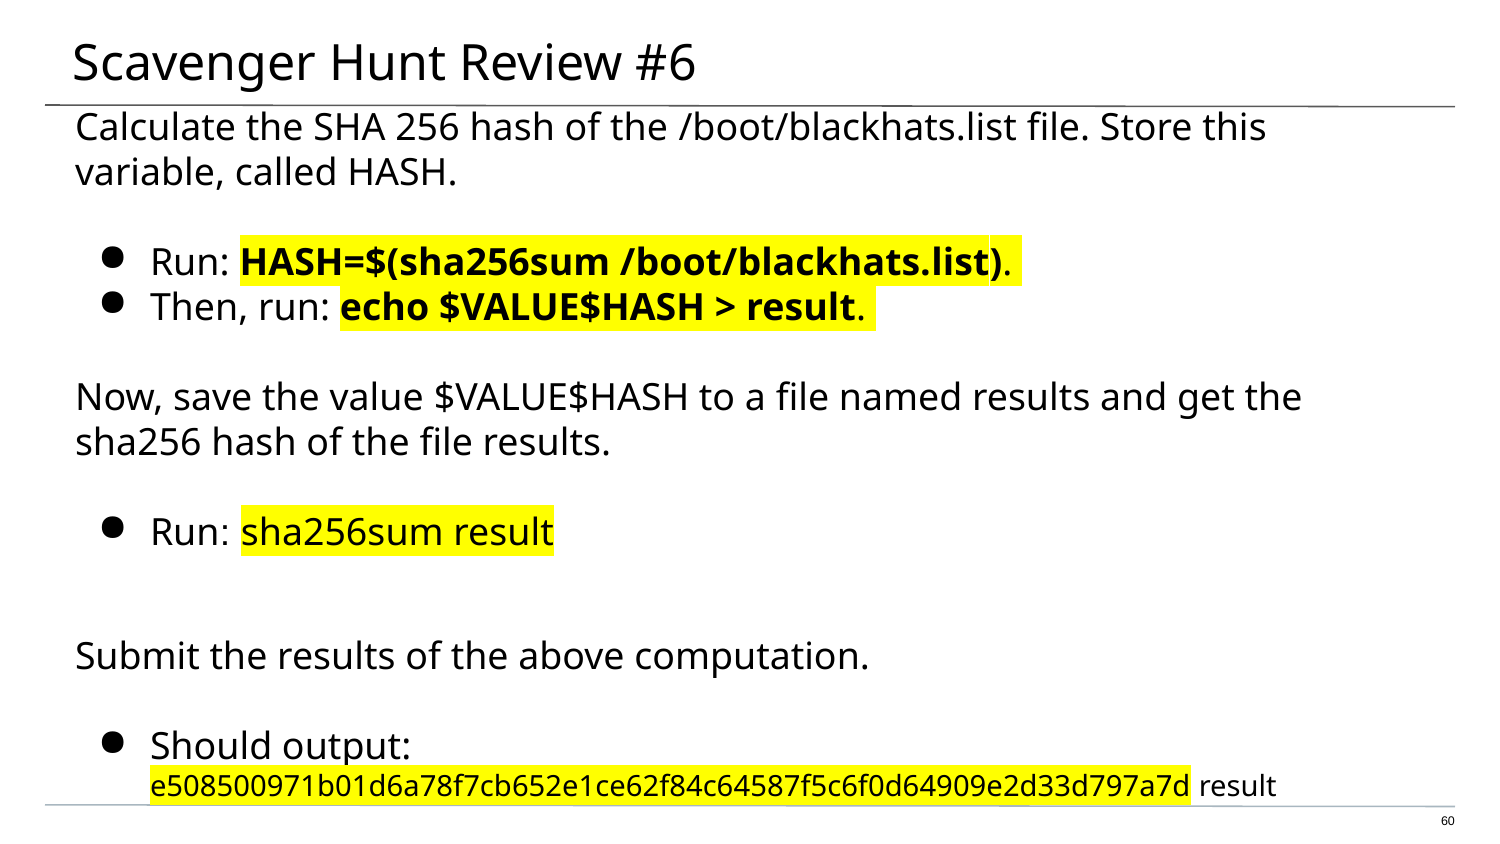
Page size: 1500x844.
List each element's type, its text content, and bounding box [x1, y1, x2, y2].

title Scavenger Hunt Review #6 [0, 0, 1500, 87]
slide_number 60 [1412, 813, 1455, 831]
subtitle Calculate the SHA 256 hash of the /boot/blackhats.list file. Store this variable, called HASH. Run: HASH=$(sha256sum /boot/blackhats.list). Then, run: echo $VALUE$HASH > result. Now, save the value $VALUE$HASH to a file named results and get the sha256 hash of the file results. Run: sha256sum result Submit the results of the above computation. Should output: e508500971b01d6a78f7cb652e1ce62f84c64587f5c6f0d64909e2d33d797a7d result [0, 87, 1500, 831]
